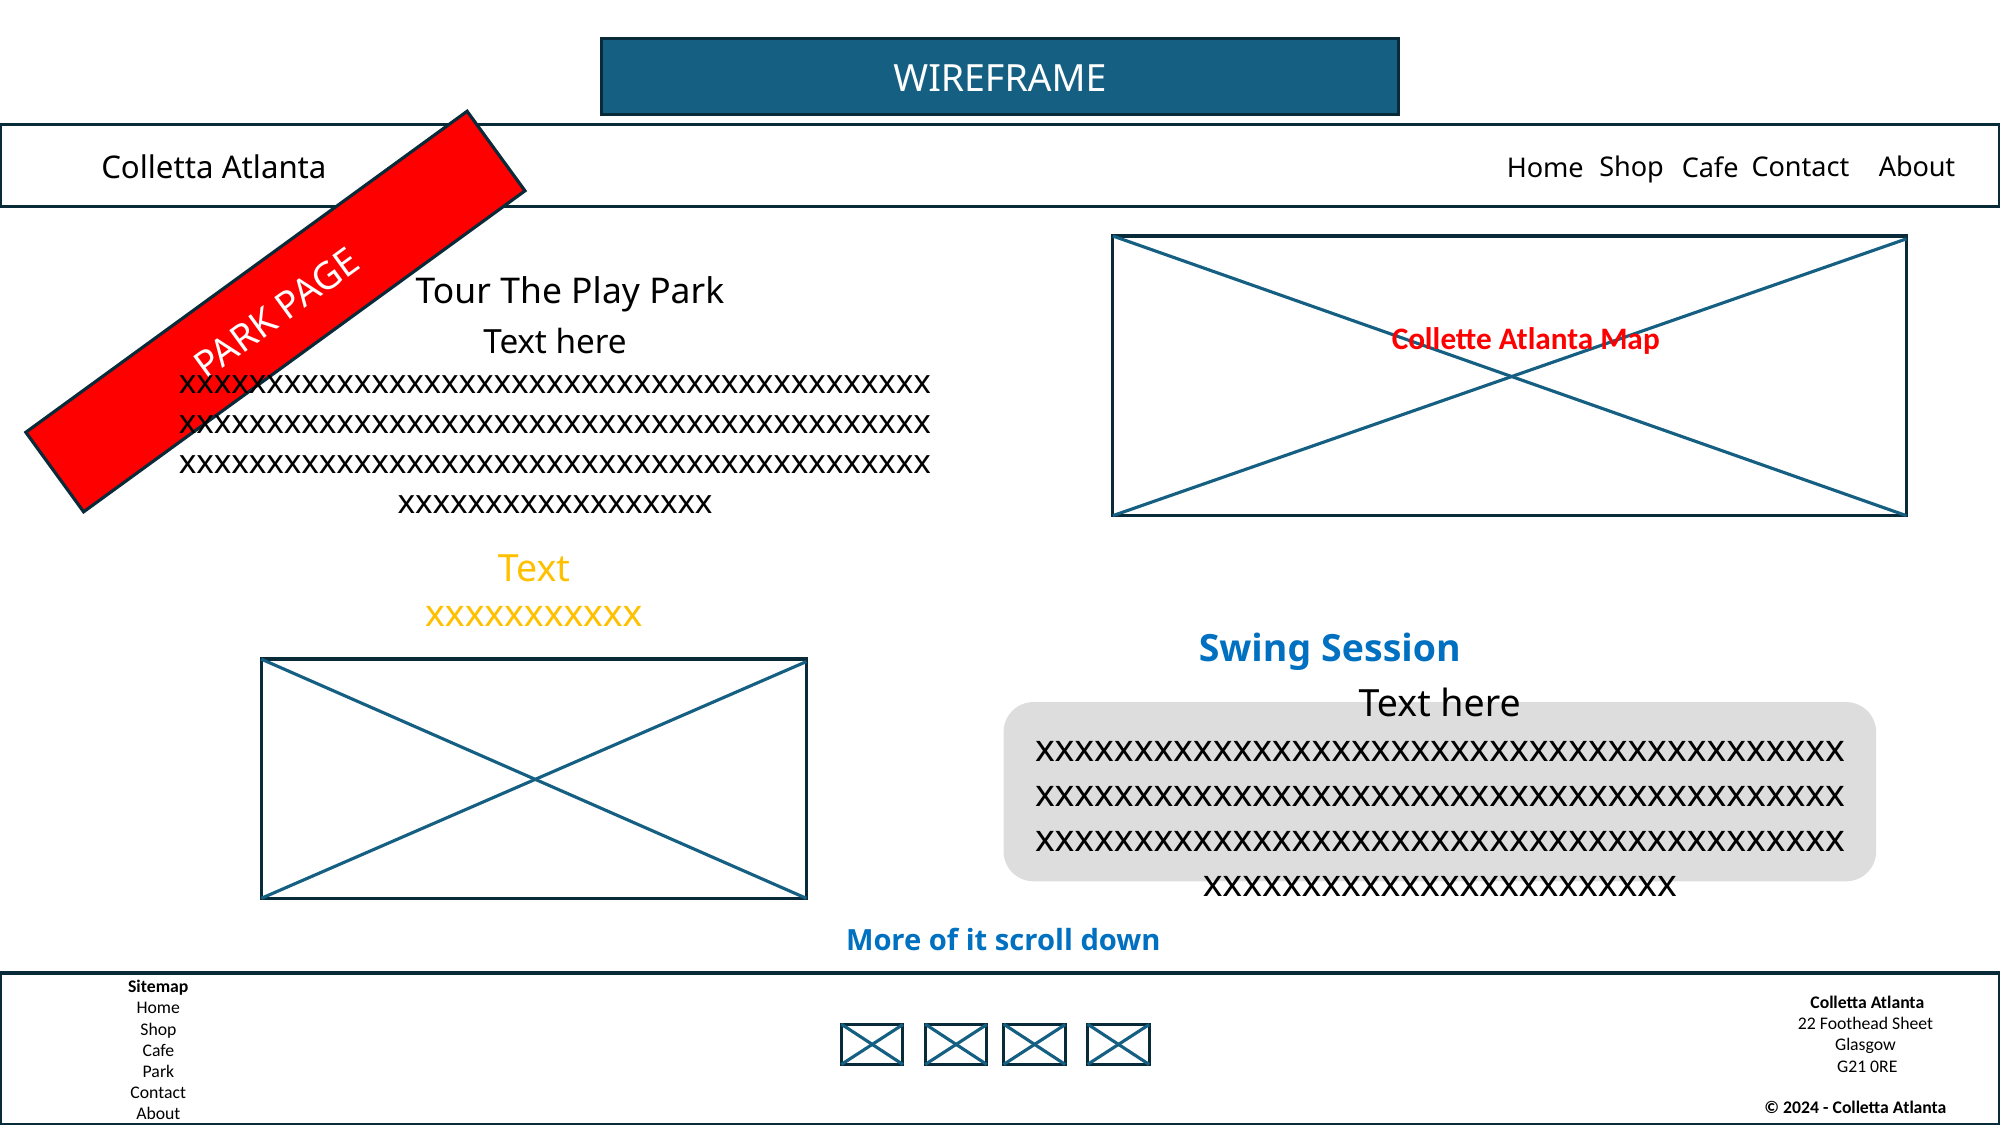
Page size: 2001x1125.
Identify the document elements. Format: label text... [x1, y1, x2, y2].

text_box PARK PAGE [23, 334, 157, 515]
text_box [0, 123, 446, 208]
text_box Colletta Atlanta 22 Foothead Sheet Glasgow G21 0RE © 2024 - Colletta Atlanta [1748, 1024, 1987, 1105]
text_box Text here xxxxxxxxxxxxxxxxxxxxxxxxxxxxxxxxxxxxxxxxxxxxxxxxxxxxxxxxxxxxxxxxxxxxxxxxxxxxxxxxxxxxxxxxxxxxxxxxxxxxxxxxxxxxxxxxxxxxxxxxxxxxxxxxxxxxxxxxxxxxxxxxxxx [157, 321, 953, 520]
text_box Text here xxxxxxxxxxxxxxxxxxxxxxxxxxxxxxxxxxxxxxxxxxxxxxxxxxxxxxxxxxxxxxxxxxxxxxxxxxxxxxxxxxxxxxxxxxxxxxxxxxxxxxxxxxxxxxxxxxxxxxxxxxxxxxxxxxxxxxxxxxxxxxxxxxx [1001, 700, 1878, 883]
text_box WIREFRAME [600, 37, 1400, 116]
text_box Cafe [1640, 143, 1780, 191]
text_box [0, 421, 1869, 971]
text_box Home [1475, 143, 1615, 191]
text_box Sitemap Home Shop Cafe Park Contact About [87, 1037, 230, 1061]
text_box PARK PAGE [176, 285, 360, 321]
text_box PARK PAGE [251, 109, 528, 266]
text_box Colletta Atlanta [71, 135, 357, 197]
text_box [0, 971, 2000, 1125]
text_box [1112, 235, 1907, 517]
text_box More of it scroll down [775, 916, 1233, 960]
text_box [825, 1011, 1167, 1078]
text_box Text xxxxxxxxxxx [371, 562, 697, 617]
text_box [479, 123, 2000, 208]
text_box Swing Session [1167, 619, 1493, 674]
text_box Tour The Play Park [225, 266, 916, 313]
text_box Contact [1730, 141, 1847, 190]
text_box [260, 658, 807, 899]
text_box About [1847, 141, 1987, 190]
text_box Shop [1561, 141, 1701, 190]
